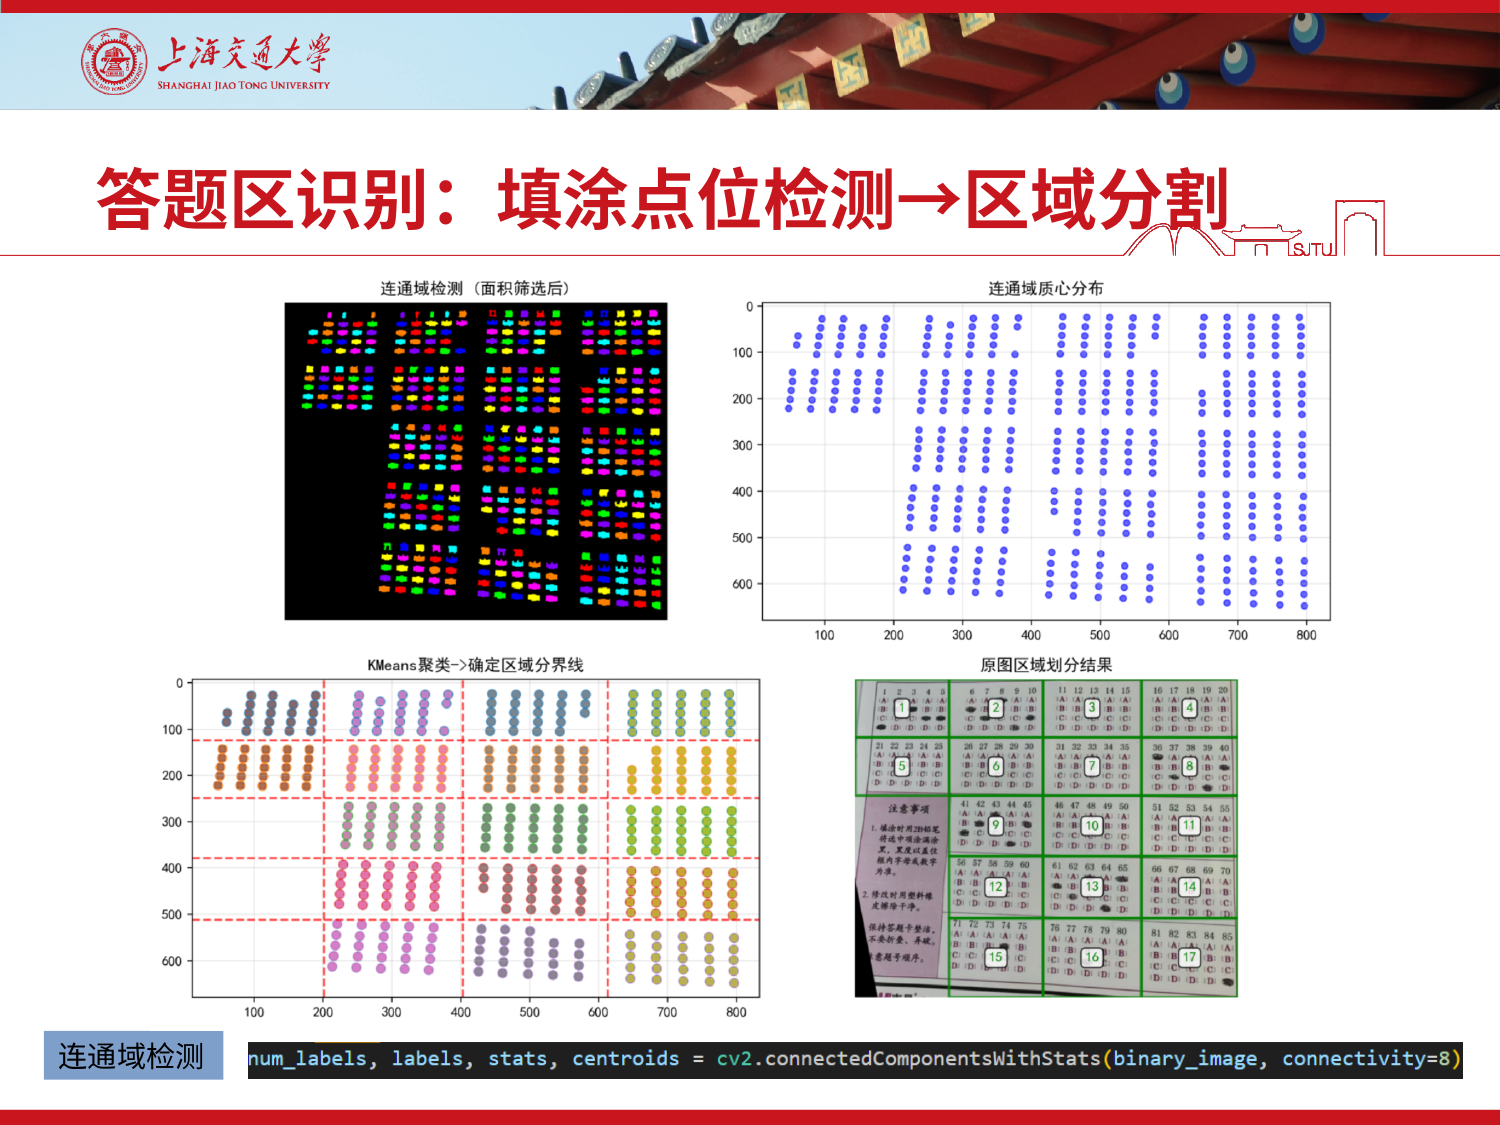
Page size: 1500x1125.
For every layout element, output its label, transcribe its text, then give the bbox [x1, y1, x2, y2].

picture [247, 1042, 1463, 1079]
text_box 连通域检测 [43, 1030, 224, 1080]
title 答题区识别：填涂点位检测→区域分割 [81, 160, 1455, 255]
picture [150, 275, 1350, 1031]
picture [0, 200, 1500, 256]
picture [0, 0, 1500, 110]
